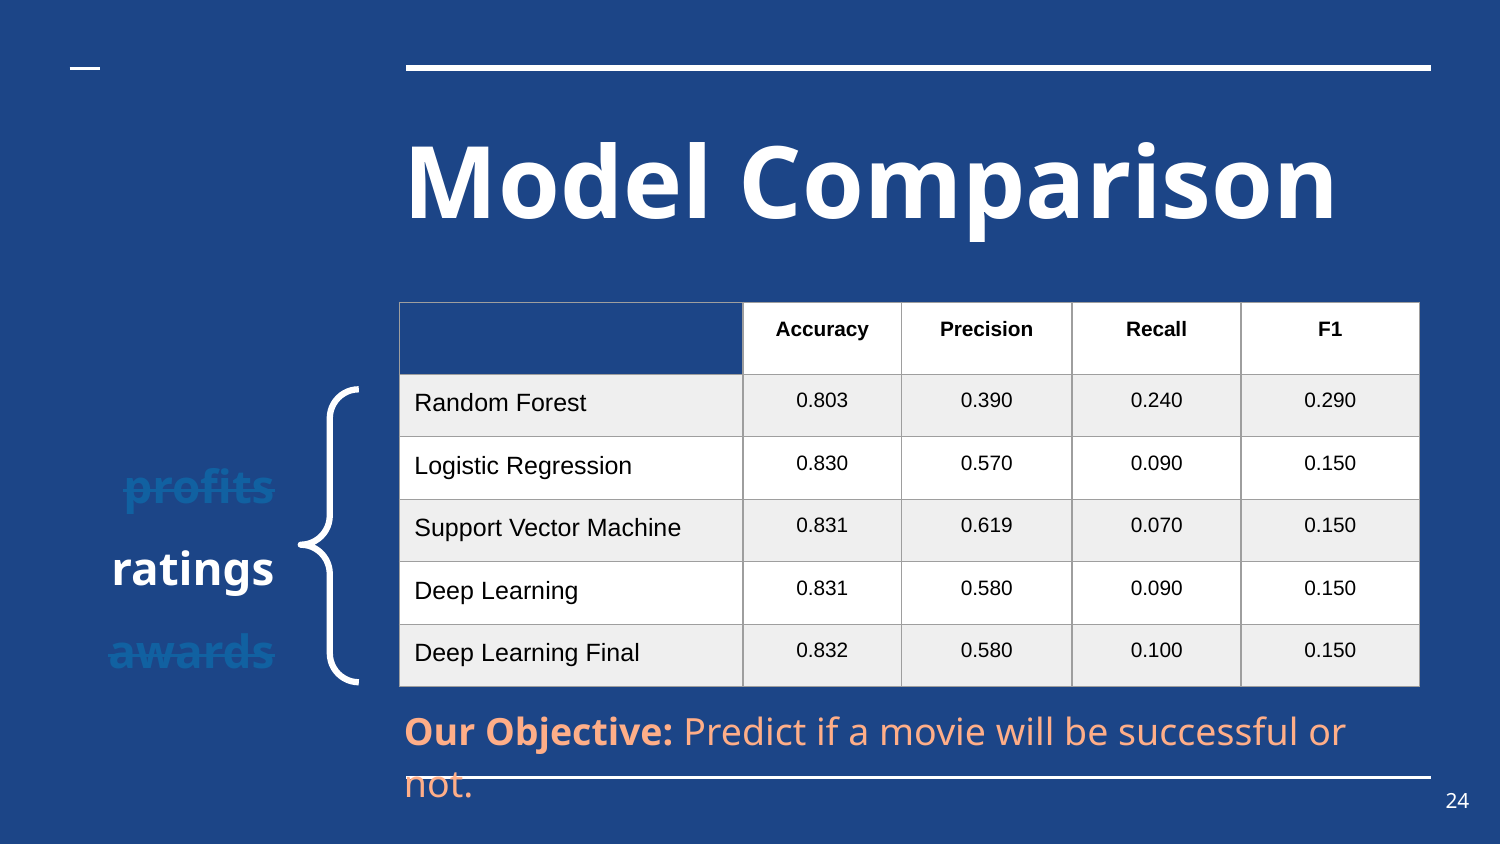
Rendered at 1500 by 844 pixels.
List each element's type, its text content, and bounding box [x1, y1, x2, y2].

picture [399, 404, 1416, 678]
table_header [400, 303, 742, 374]
text_box [300, 389, 359, 683]
table_cell 0.290 [1242, 375, 1419, 406]
table_header F1 [1242, 303, 1419, 374]
list Our Objective: Predict if a movie will be successful or not. [389, 686, 1440, 834]
table_cell 0.390 [902, 375, 1071, 403]
table_header Accuracy [744, 303, 901, 374]
title Model Comparison [389, 103, 1428, 357]
table_header Precision [902, 303, 1071, 374]
table_cell Random Forest [400, 375, 742, 403]
slide_number ‹#› [1394, 769, 1484, 834]
table_header Recall [1073, 303, 1240, 374]
table_cell 0.803 [744, 375, 901, 403]
table_cell 0.240 [1073, 375, 1240, 403]
text_box profits ratings awards [0, 414, 290, 693]
